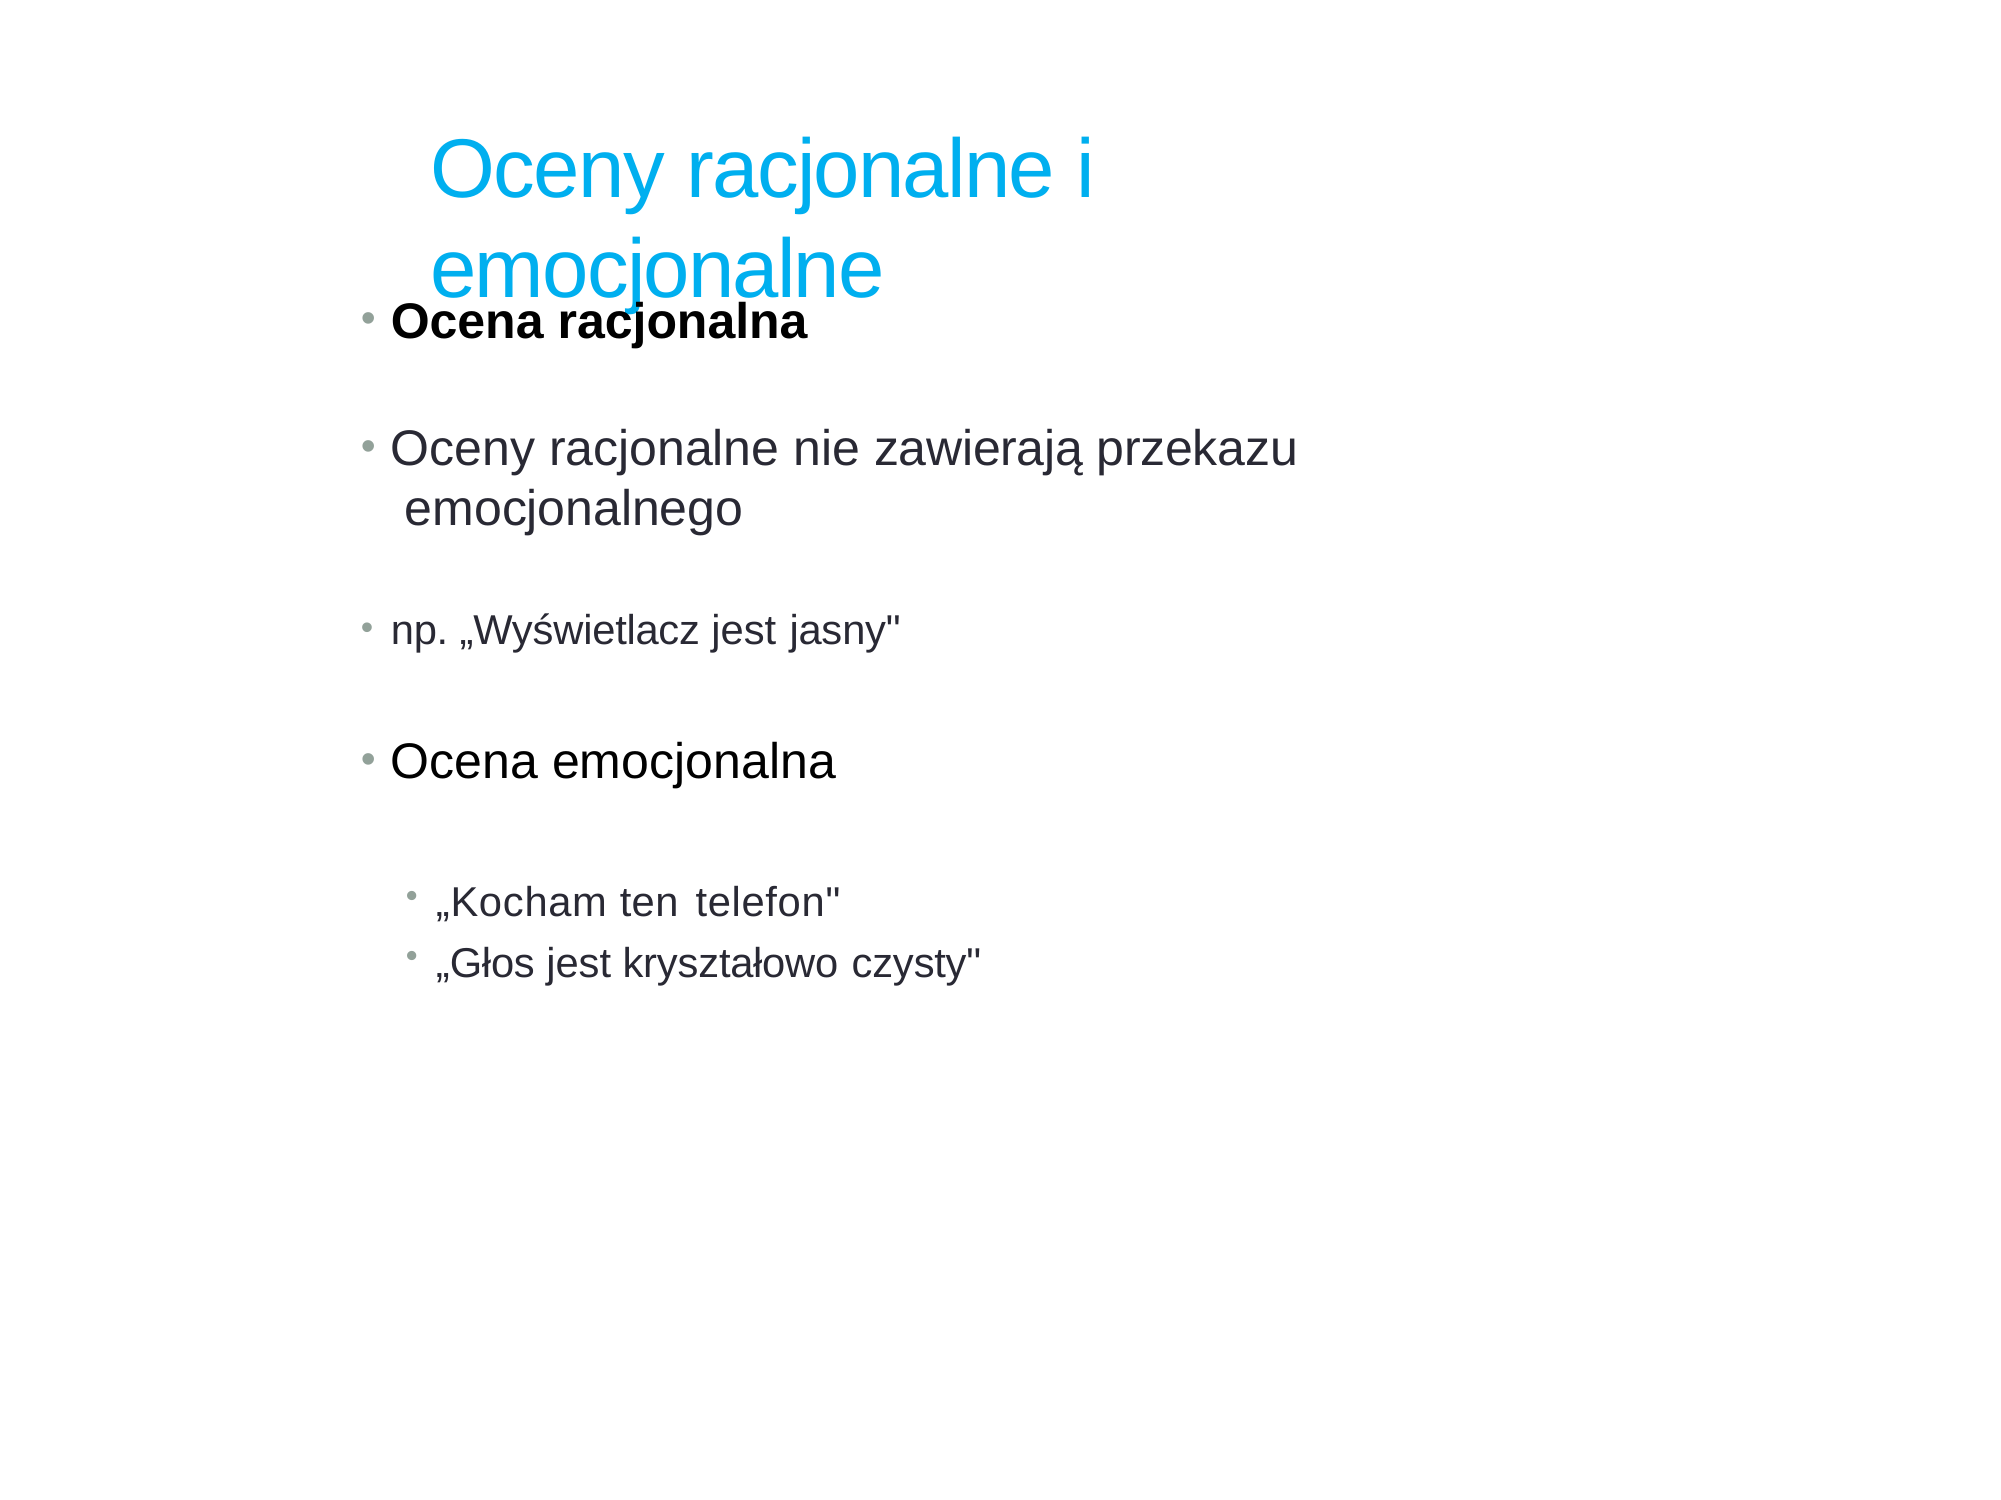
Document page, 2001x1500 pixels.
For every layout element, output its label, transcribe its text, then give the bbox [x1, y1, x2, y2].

title Oceny racjonalne i emocjonalne [428, 111, 1563, 365]
text_box Ocena racjonalna Oceny racjonalne nie zawierają przekazu emocjonalnego np. „Wyświetlacz jest jasny" Ocena emocjonalna „Kocham ten telefon" „Głos jest kryształowo czysty" [358, 286, 1305, 986]
